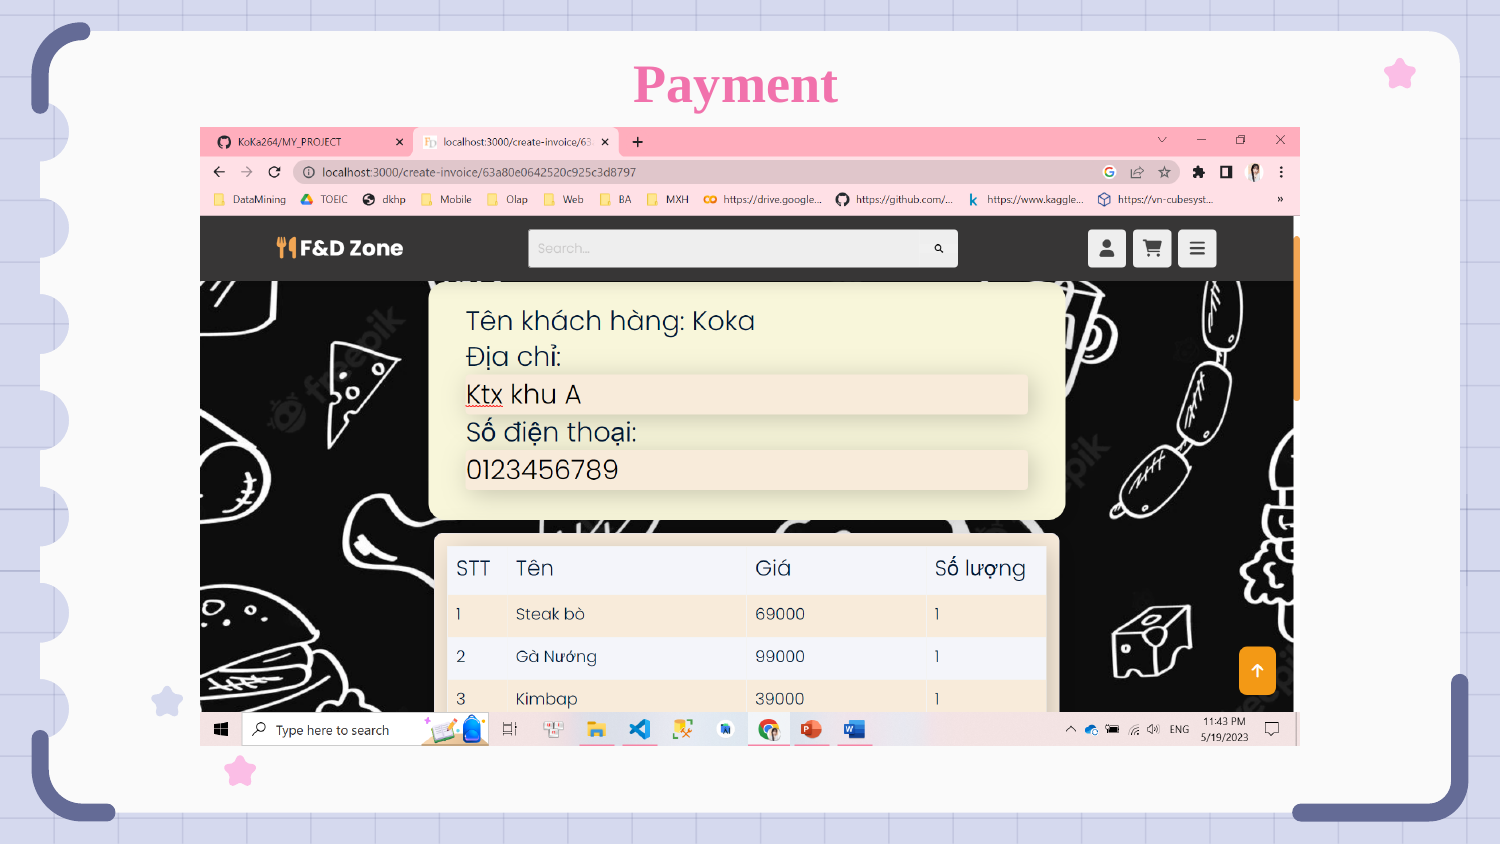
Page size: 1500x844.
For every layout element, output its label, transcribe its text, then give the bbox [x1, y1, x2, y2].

text_box [151, 685, 183, 717]
subtitle Payment [358, 36, 1114, 125]
picture [200, 127, 1300, 746]
text_box [224, 755, 256, 786]
